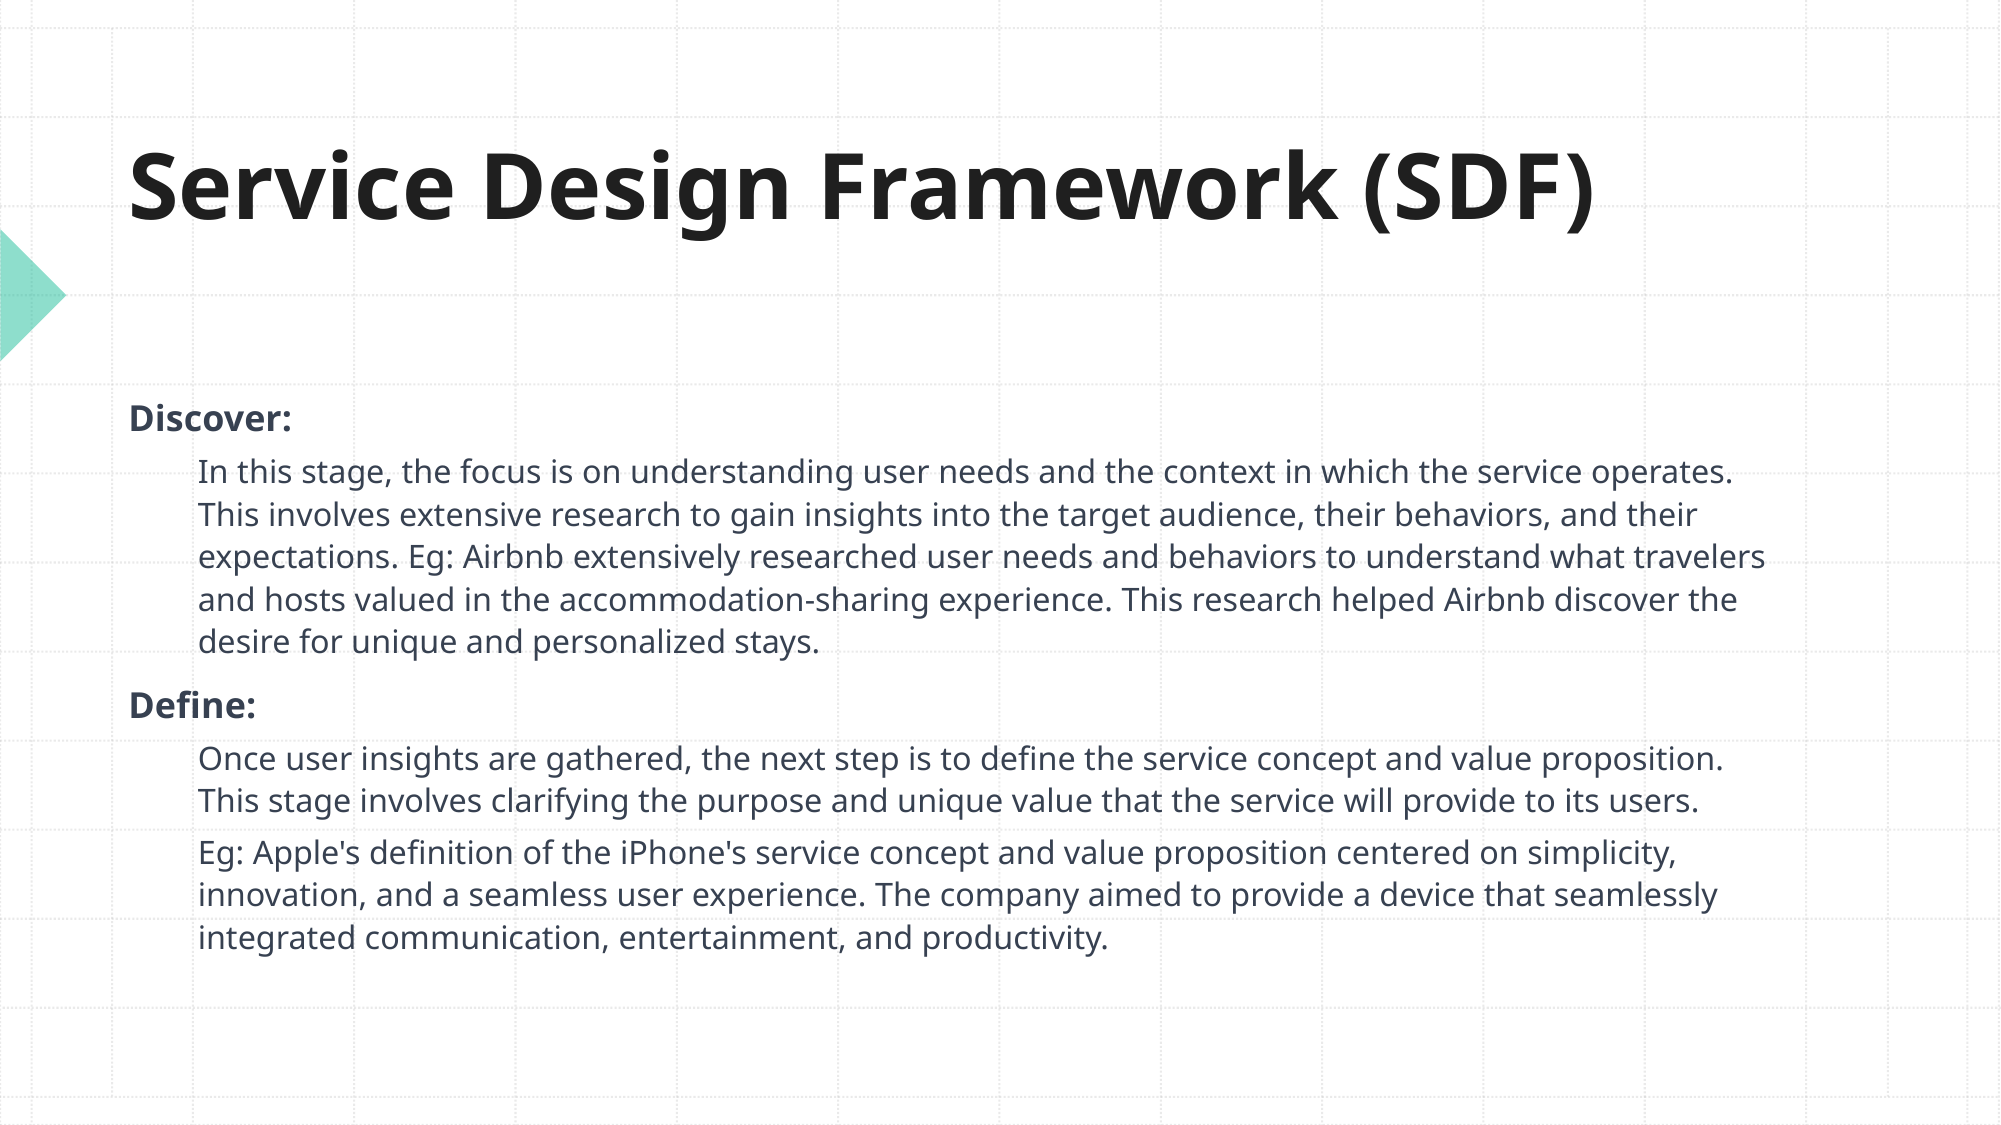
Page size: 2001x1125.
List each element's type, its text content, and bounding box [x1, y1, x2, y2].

title Service Design Framework (SDF) [113, 119, 1808, 356]
list Discover: In this stage, the focus is on understanding user needs and the context in which the service operates. This involves extensive research to gain insights into the target audience, their behaviors, and their expectations. Eg: Airbnb extensively researched user needs and behaviors to understand what travelers and hosts valued in the accommodation-sharing experience. This research helped Airbnb discover the desire for unique and personalized stays. Define: Once user insights are gathered, the next step is to define the service concept and value proposition. This stage involves clarifying the purpose and unique value that the service will provide to its users. Eg: Apple's definition of the iPhone's service concept and value proposition centered on simplicity, innovation, and a seamless user experience. The company aimed to provide a device that seamlessly integrated communication, entertainment, and productivity. [113, 383, 1808, 969]
